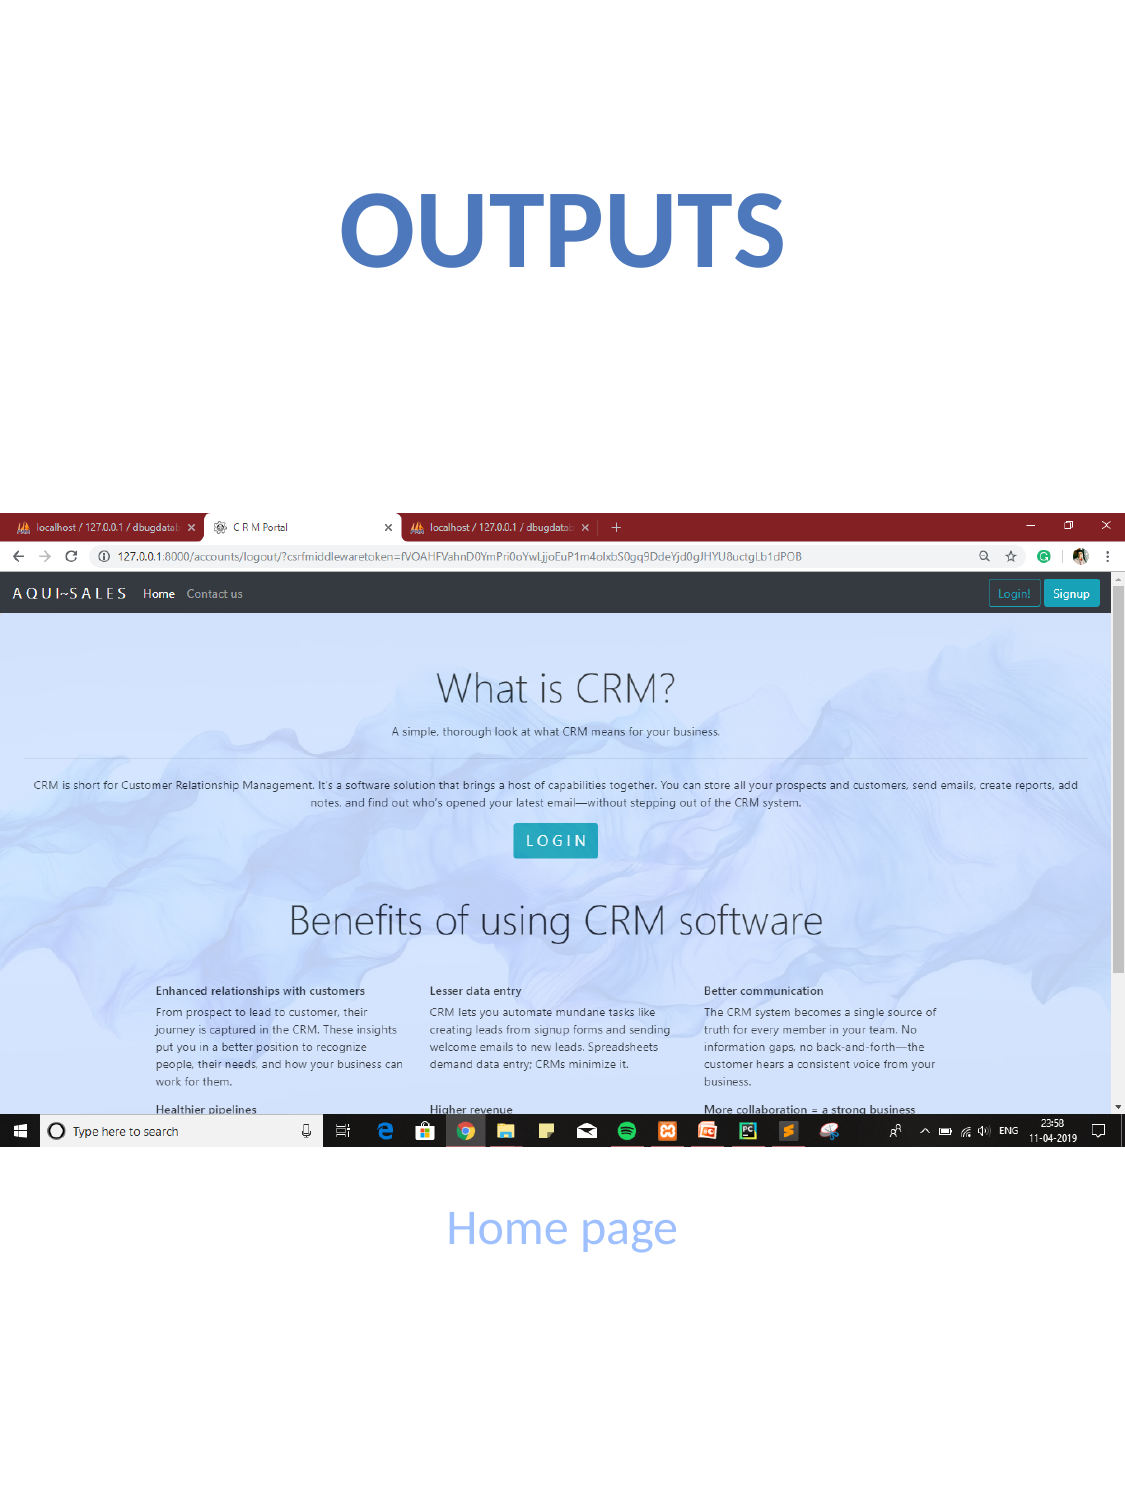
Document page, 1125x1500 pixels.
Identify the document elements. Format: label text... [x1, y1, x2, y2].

text_box Home page [302, 1187, 823, 1262]
text_box OUTPUTs [324, 147, 803, 298]
picture [0, 513, 1125, 1147]
